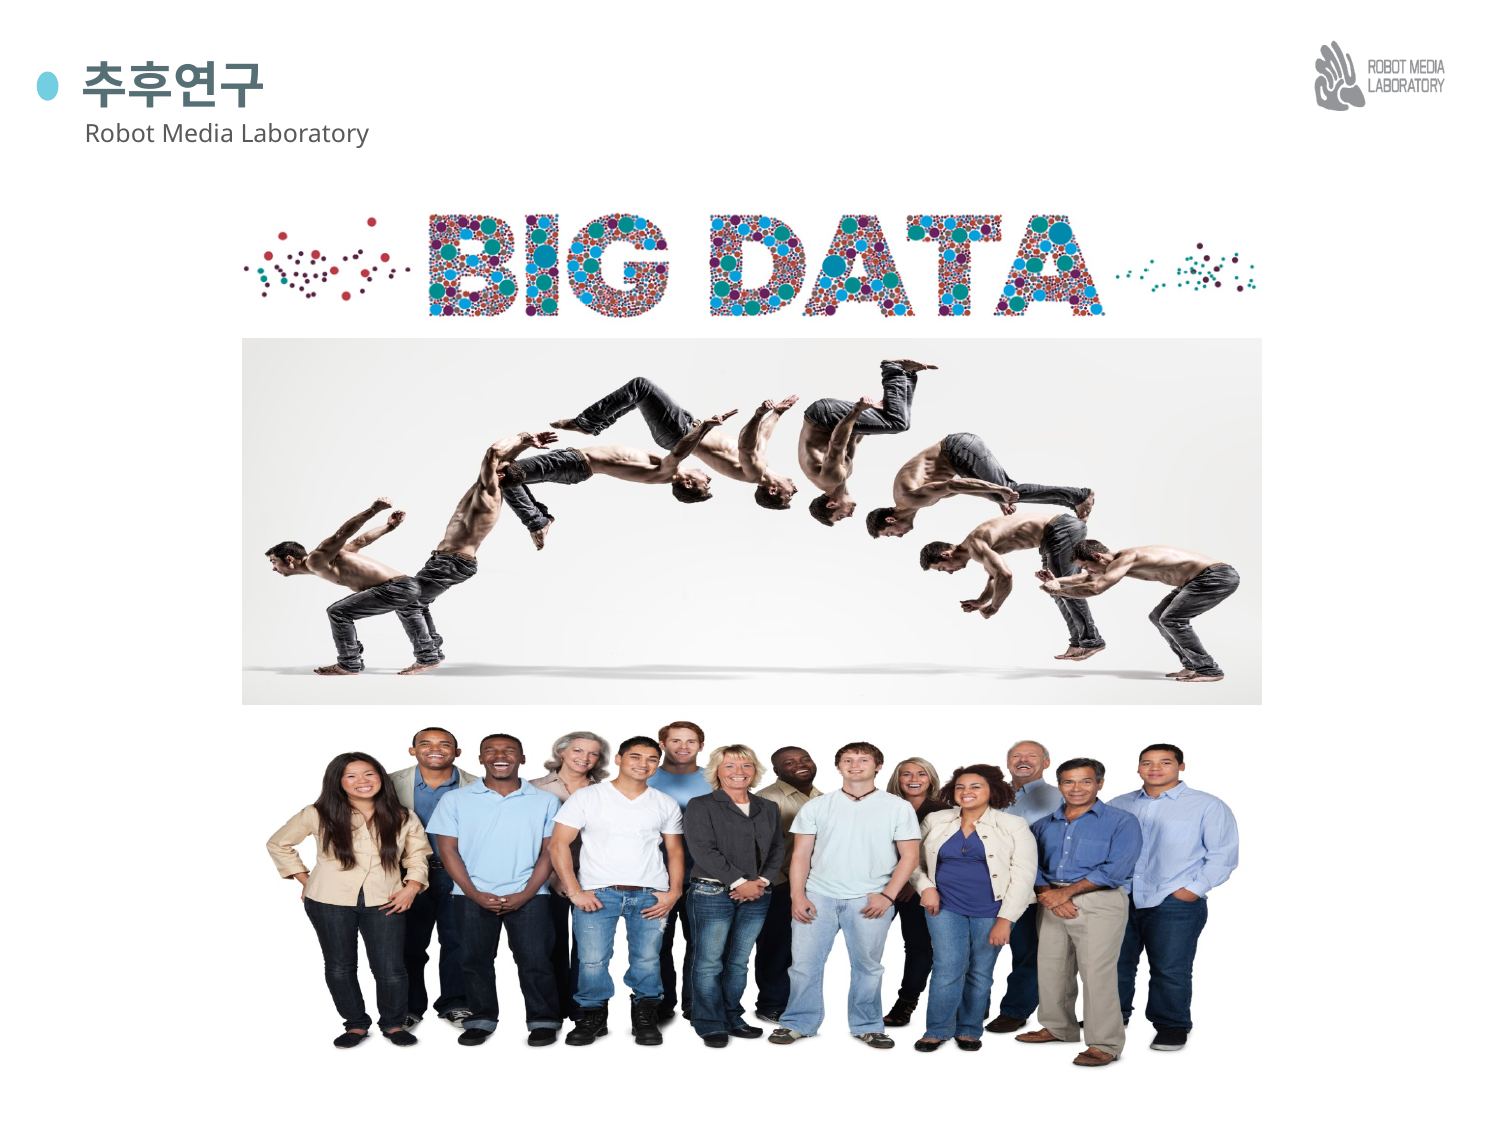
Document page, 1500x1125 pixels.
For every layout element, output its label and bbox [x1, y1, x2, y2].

picture [1307, 34, 1451, 119]
text_box [36, 45, 981, 154]
picture [241, 171, 1262, 1120]
